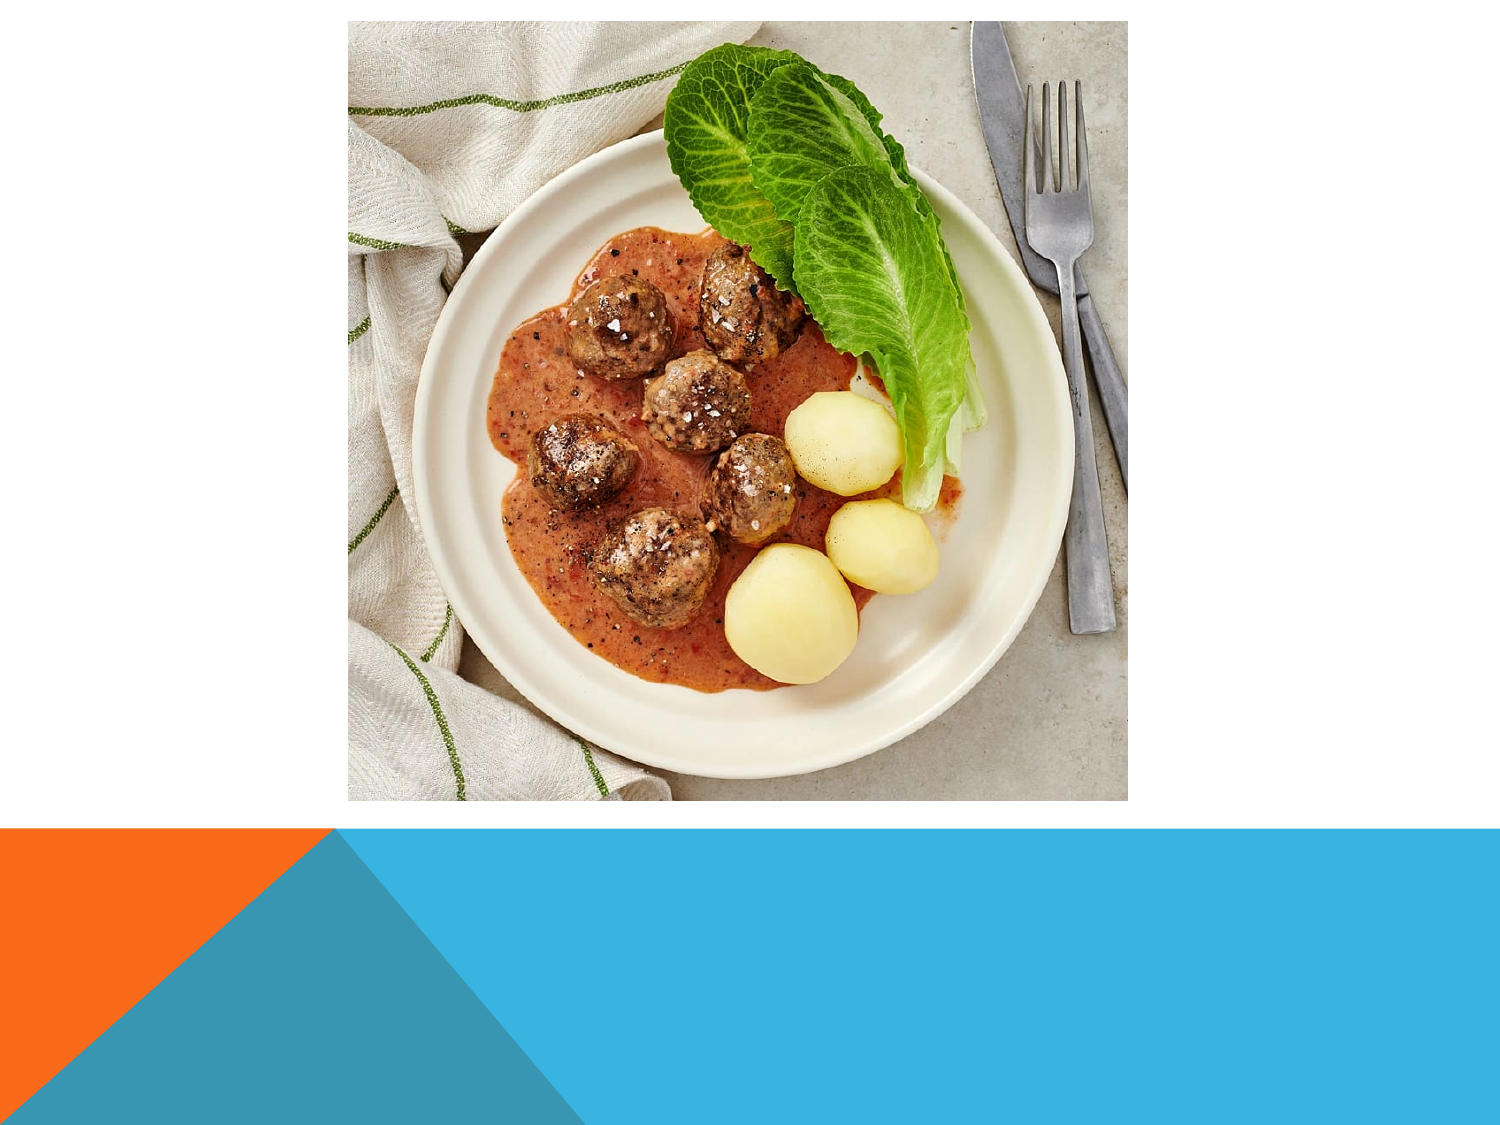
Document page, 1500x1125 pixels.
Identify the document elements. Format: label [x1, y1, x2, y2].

picture [348, 21, 1128, 801]
